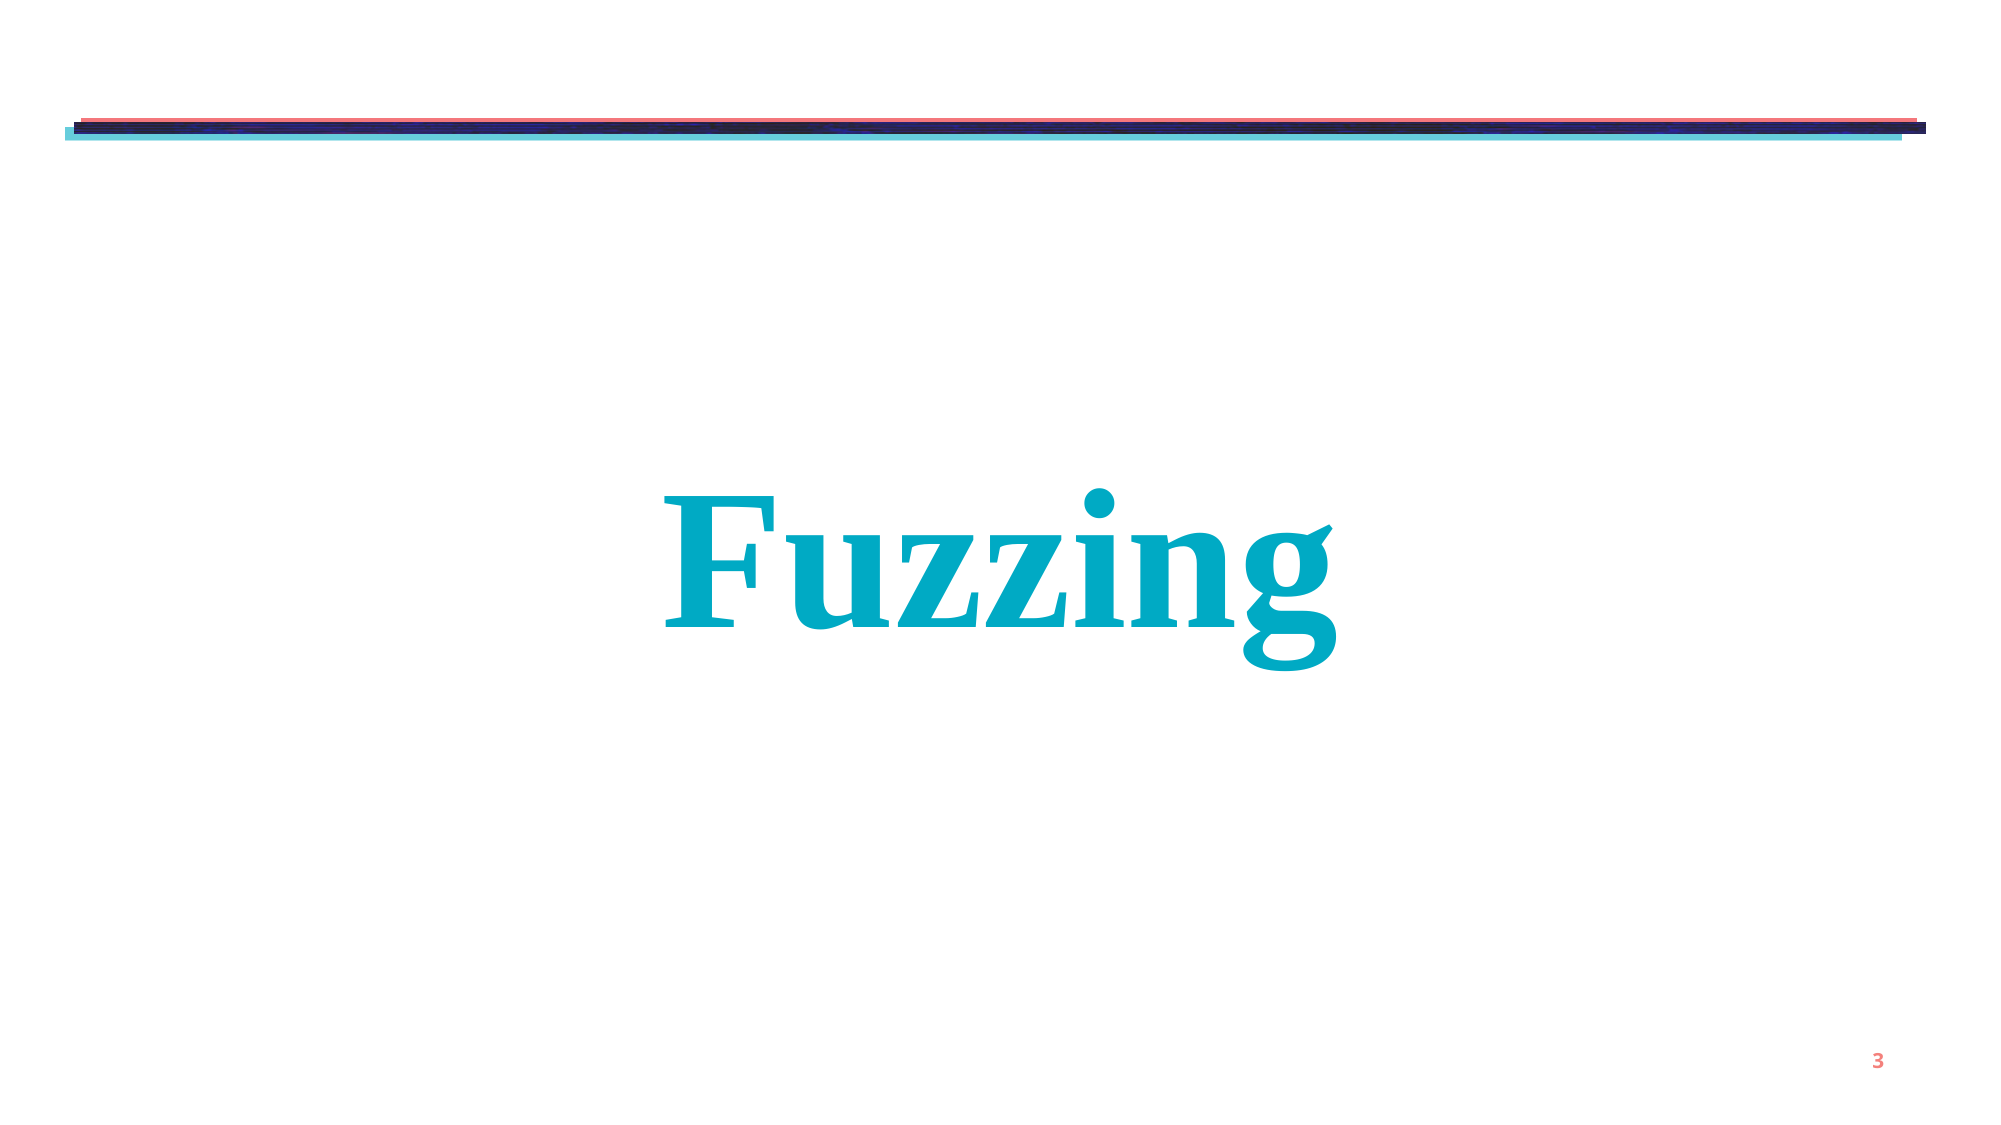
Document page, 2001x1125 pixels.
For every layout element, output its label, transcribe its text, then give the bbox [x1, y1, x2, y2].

title Fuzzing [137, 453, 1863, 672]
